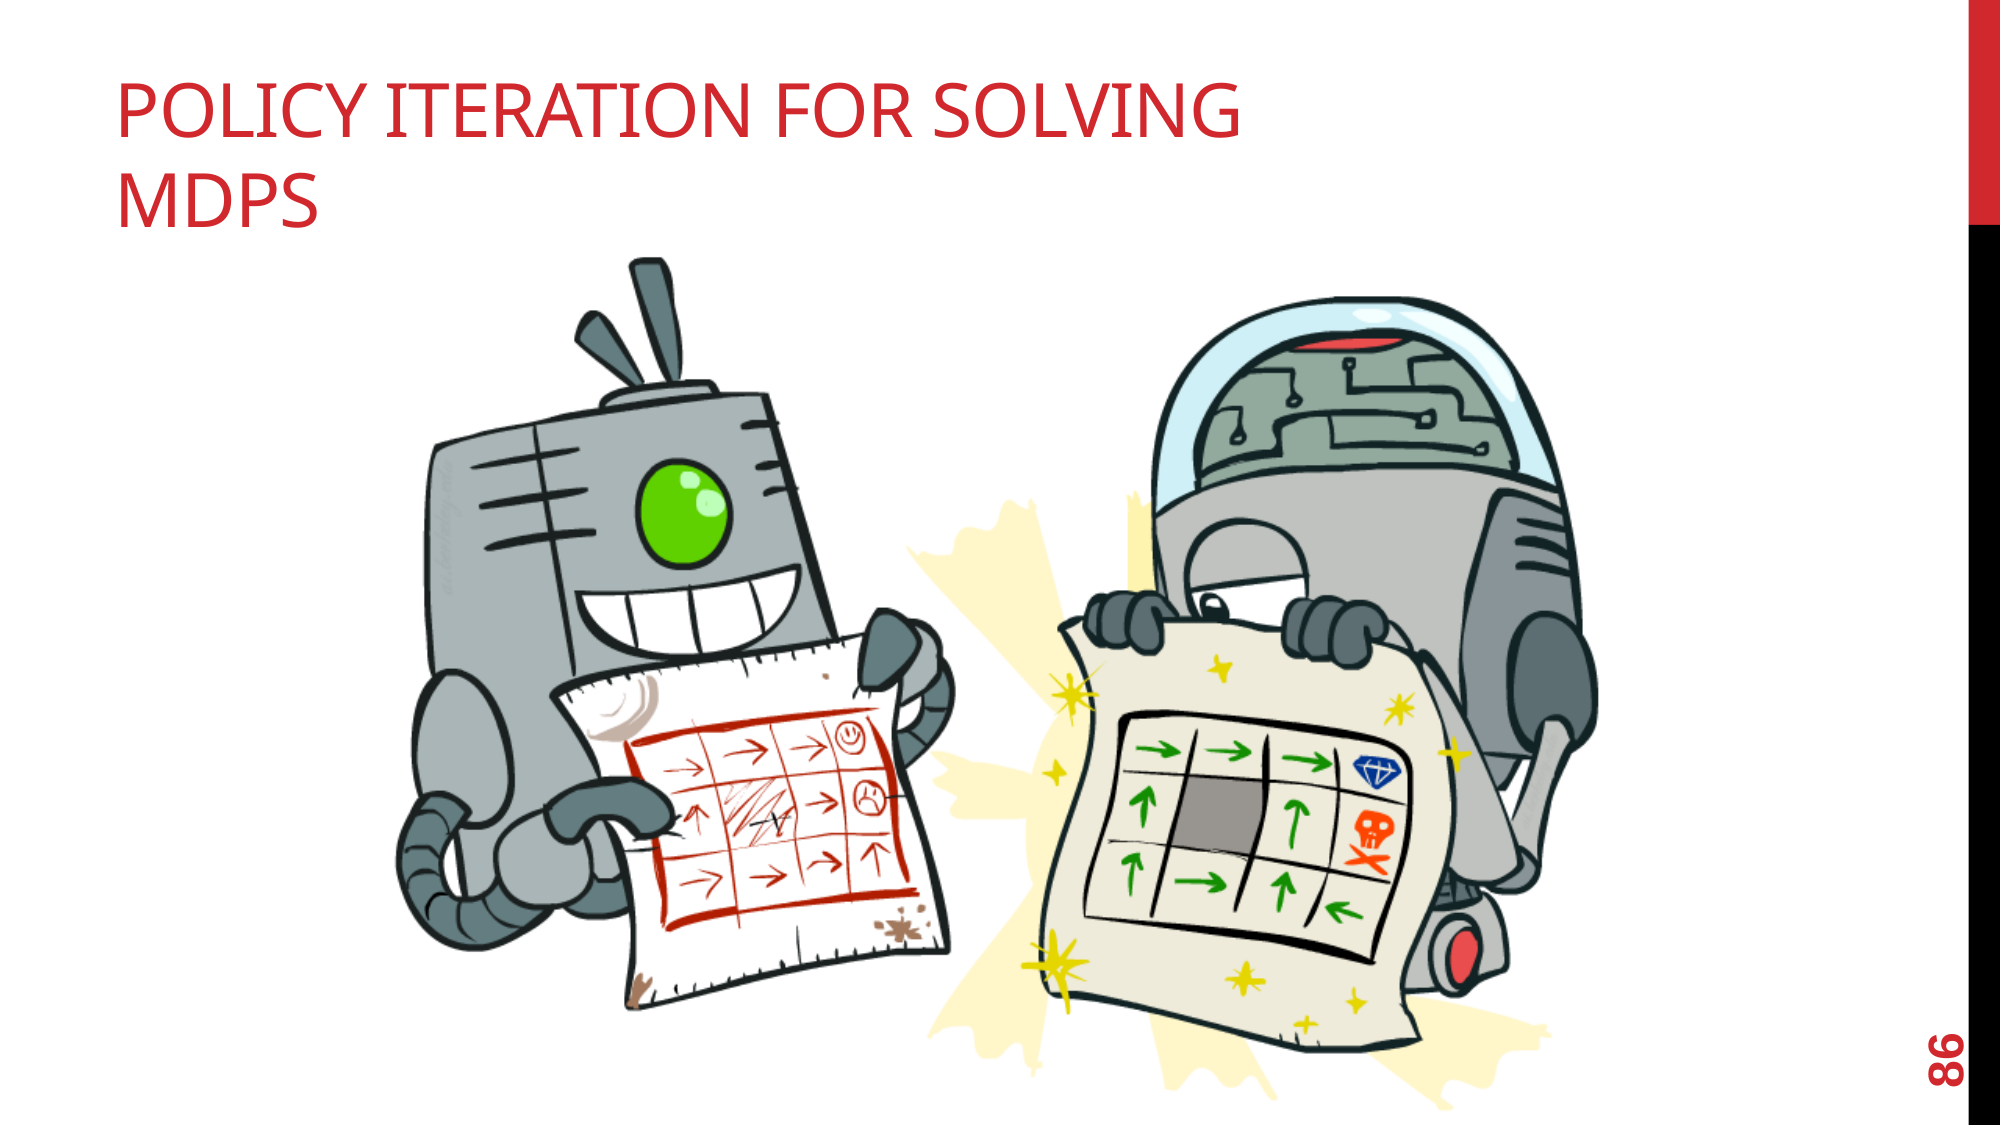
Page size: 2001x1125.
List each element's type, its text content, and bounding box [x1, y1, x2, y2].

slide_number 86 [1903, 887, 1984, 1104]
title Policy Iteration for Solving MDPs [99, 25, 1367, 250]
picture [361, 244, 1612, 1121]
